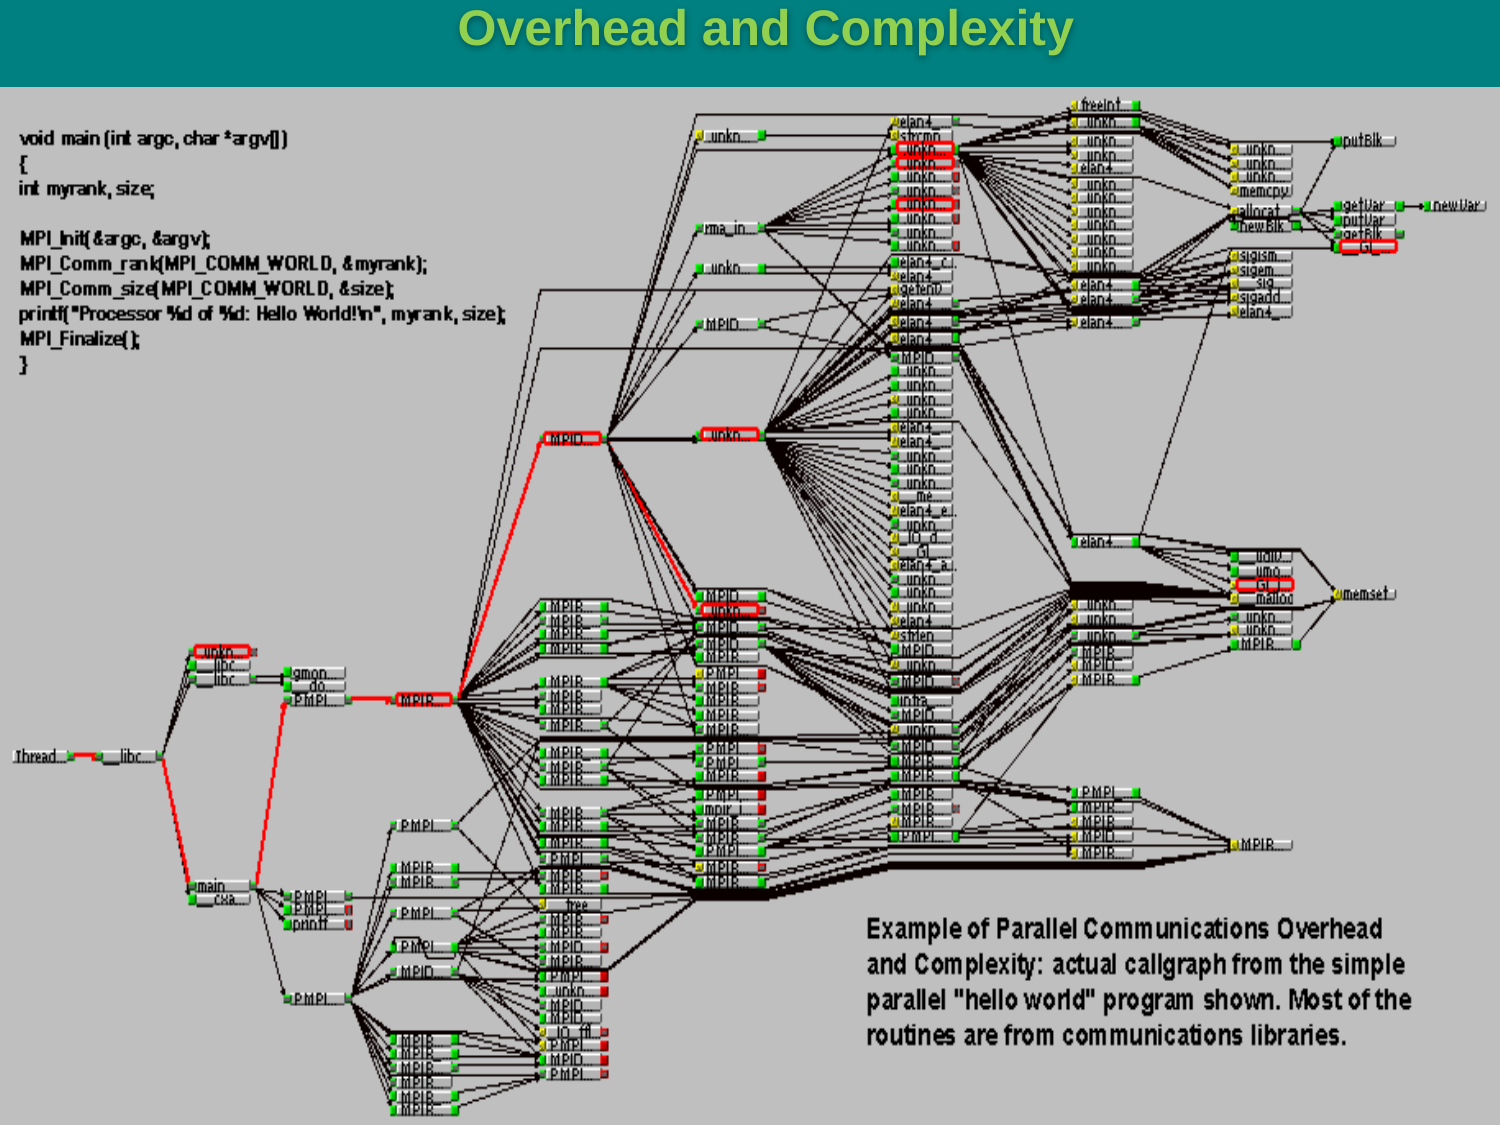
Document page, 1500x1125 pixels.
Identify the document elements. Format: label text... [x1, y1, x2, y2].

text_box Overhead and Complexity [439, 0, 1093, 64]
picture [0, 87, 1500, 1125]
